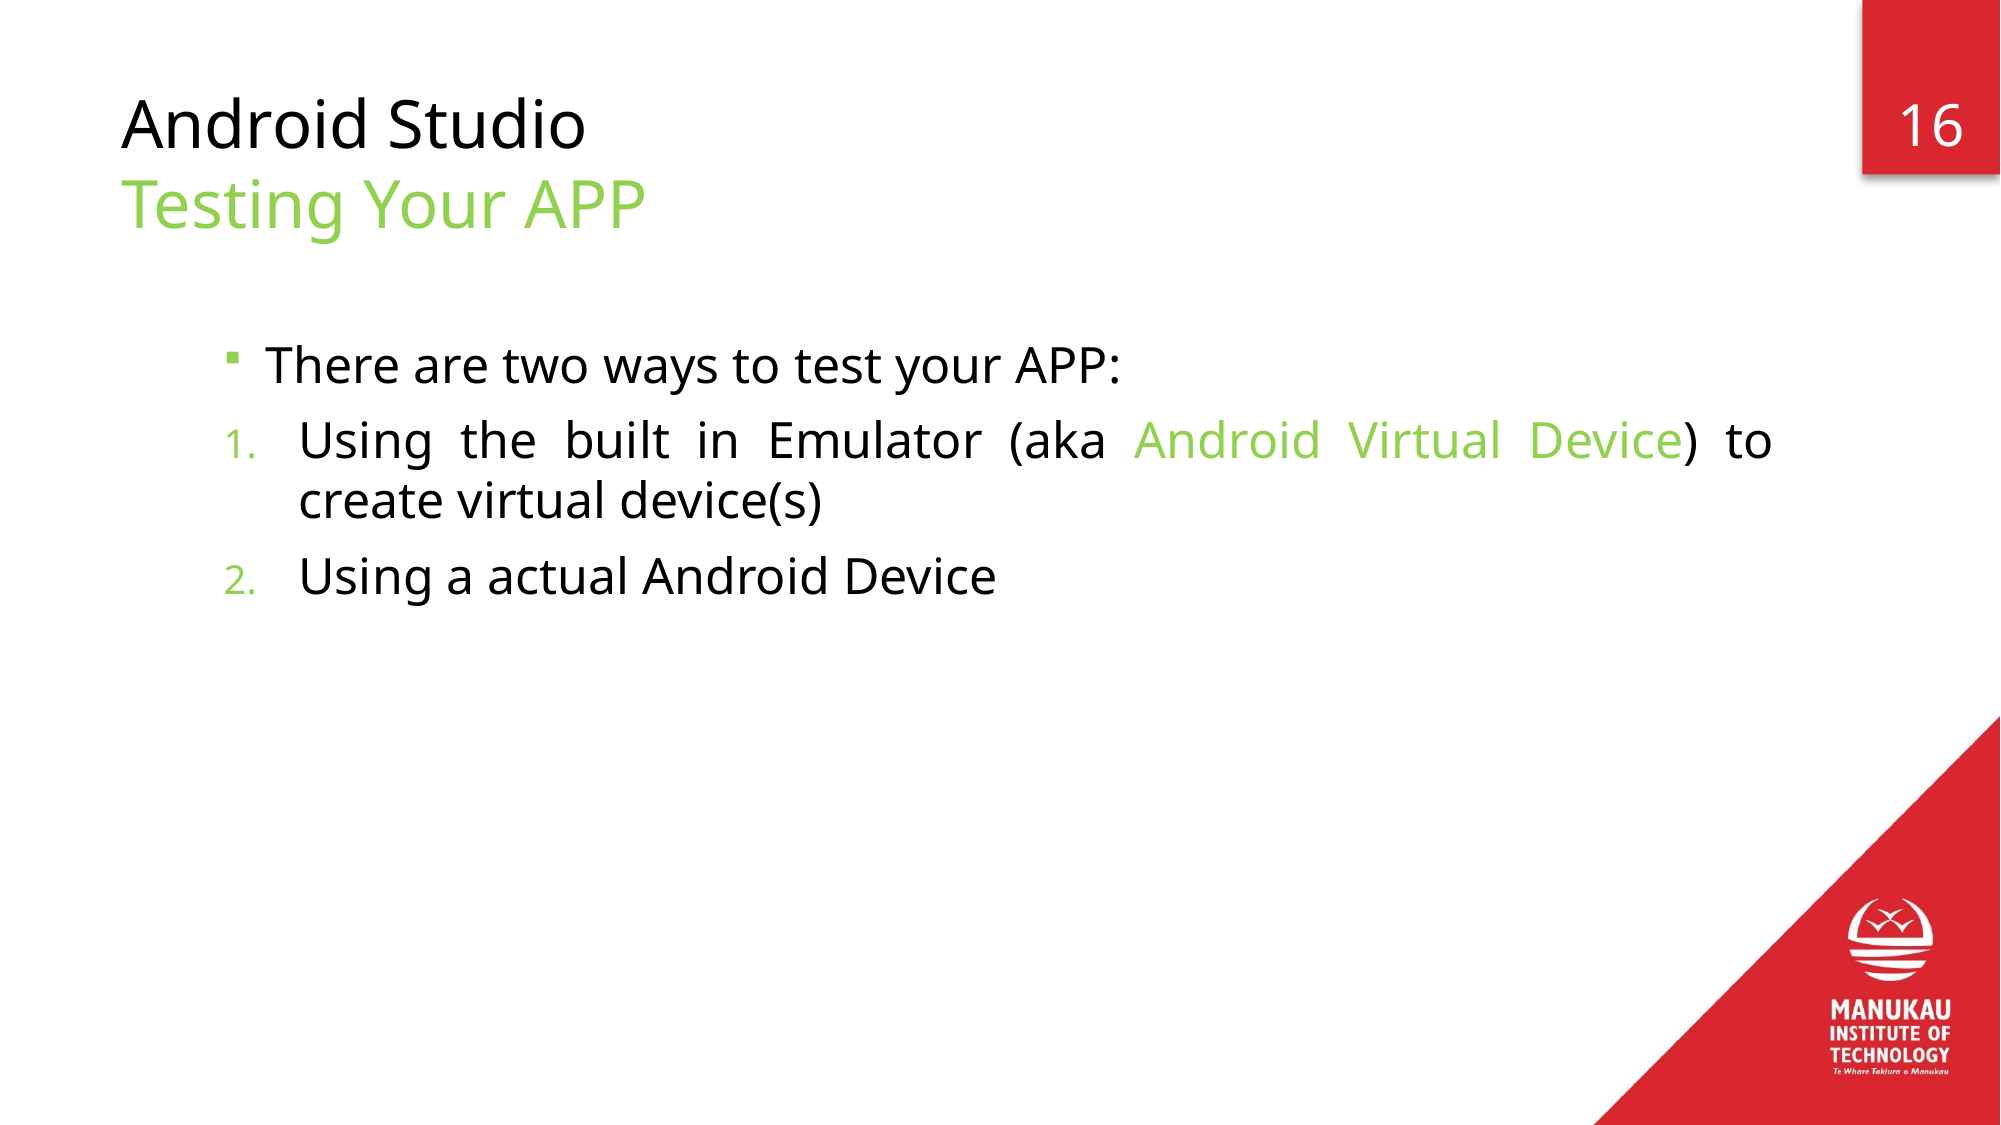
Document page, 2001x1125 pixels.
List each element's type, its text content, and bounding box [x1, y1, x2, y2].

title Android Studio Testing Your APP [106, 74, 1649, 304]
picture [1593, 715, 2000, 1125]
text_box 16 [1862, 0, 2000, 175]
list There are two ways to test your APP: Using the built in Emulator (aka Android Virtual Device) to create virtual device(s) Using a actual Android Device [208, 325, 1789, 1005]
